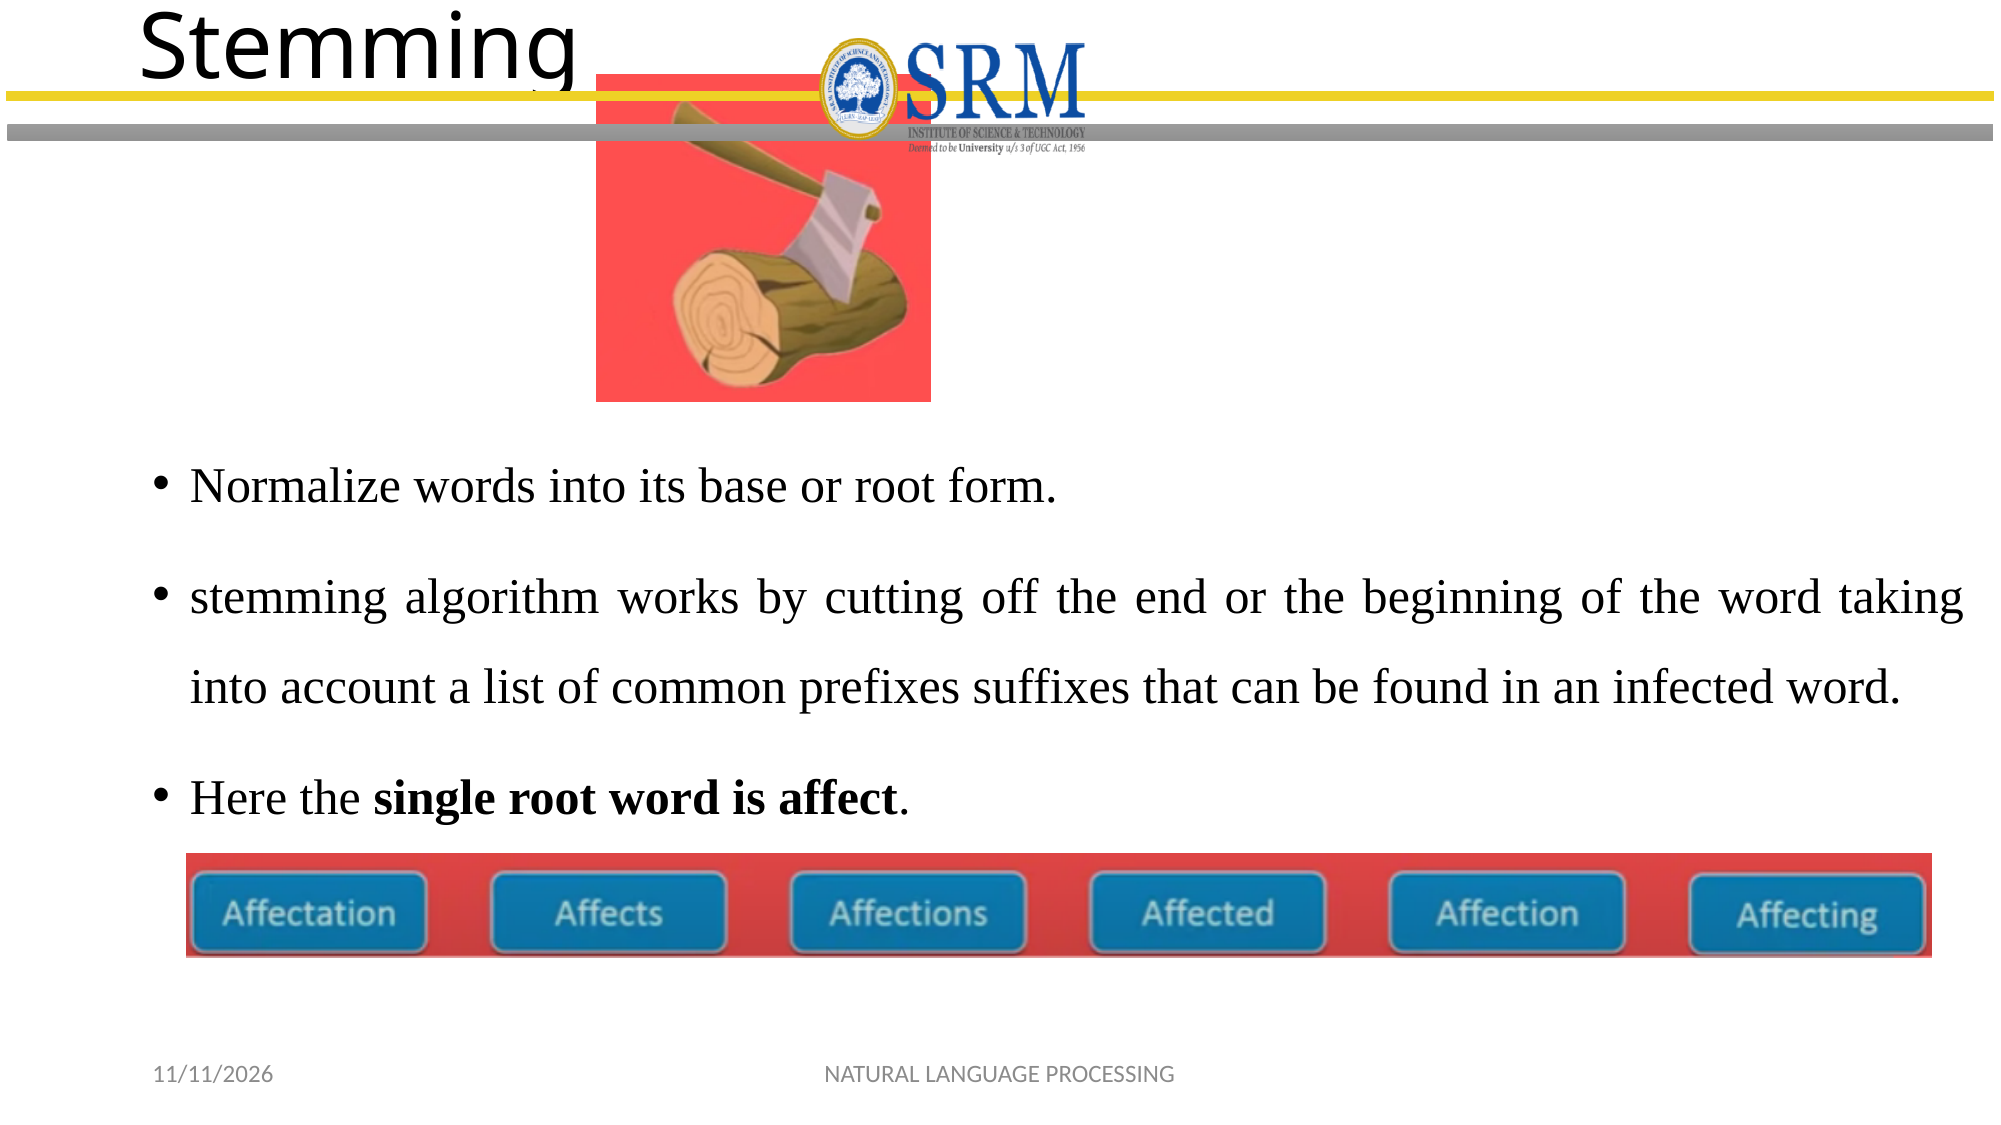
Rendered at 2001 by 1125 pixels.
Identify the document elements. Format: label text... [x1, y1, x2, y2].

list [186, 853, 1932, 958]
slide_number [137, 1042, 588, 1103]
title Stemming [123, 0, 1849, 91]
title Stemming [123, 101, 596, 112]
text_box [1085, 91, 1994, 101]
footer NATURAL LANGUAGE PROCESSING [662, 1042, 1338, 1103]
picture [596, 38, 1085, 402]
text_box [7, 124, 596, 141]
text_box [6, 91, 596, 101]
list Normalize words into its base or root form. stemming algorithm works by cutting off the end or the beginning of the word taking into account a list of common prefixes suffixes that can be found in an infected word. Here the single root word is affect. [137, 156, 1981, 1125]
text_box [1085, 124, 1993, 141]
title Stemming [1085, 101, 1849, 112]
